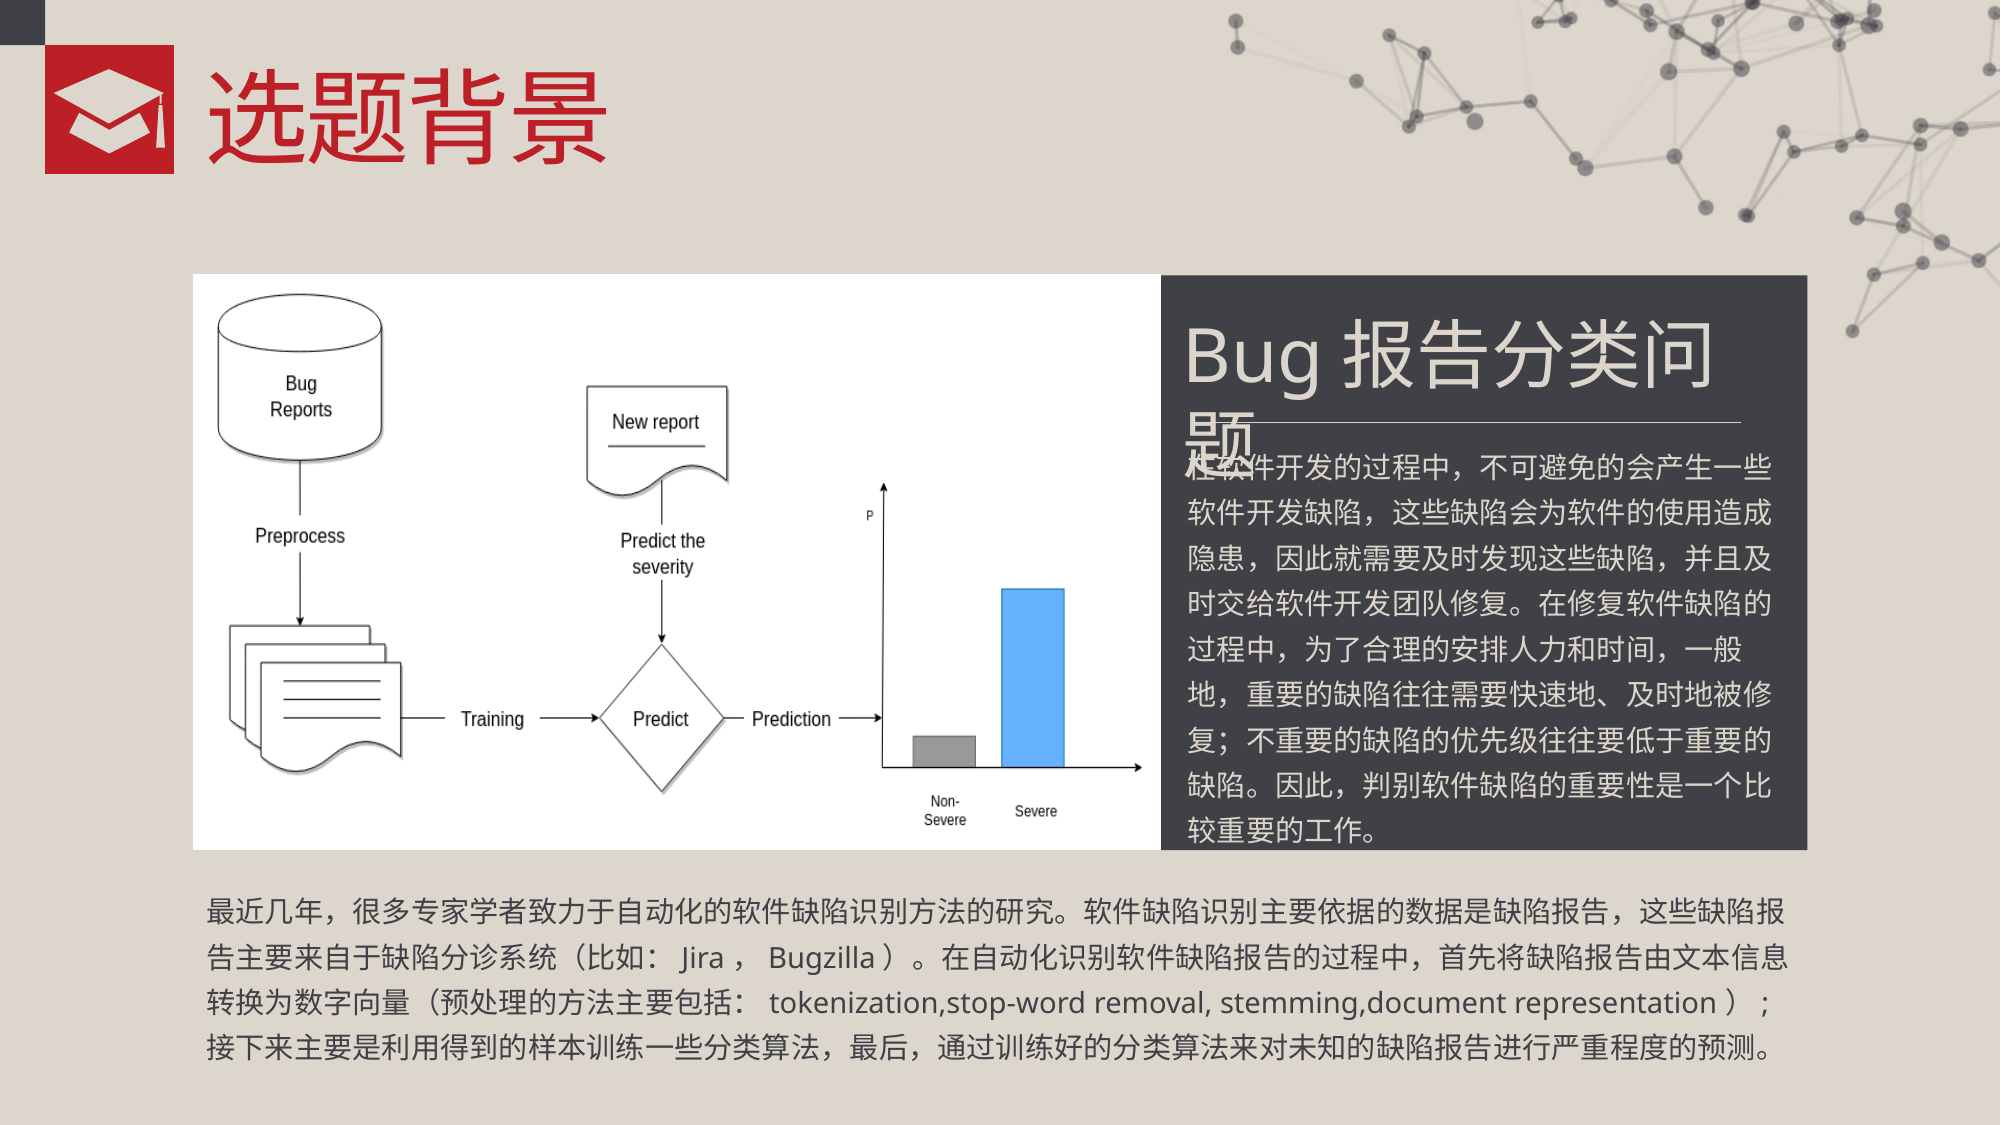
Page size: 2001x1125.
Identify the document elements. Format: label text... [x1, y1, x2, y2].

text_box Bug报告分类问题 [1167, 300, 1795, 495]
text_box [1161, 274, 1808, 851]
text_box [0, 0, 628, 187]
text_box 在软件开发的过程中，不可避免的会产生一些软件开发缺陷，这些缺陷会为软件的使用造成隐患，因此就需要及时发现这些缺陷，并且及时交给软件开发团队修复。在修复软件缺陷的过程中，为了合理的安排人力和时间，一般地，重要的缺陷往往需要快速地、及时地被修复；不重要的缺陷的优先级往往要低于重要的缺陷。因此，判别软件缺陷的重要性是一个比较重要的工作。 [1172, 431, 1796, 856]
text_box 最近几年，很多专家学者致力于自动化的软件缺陷识别方法的研究。软件缺陷识别主要依据的数据是缺陷报告，这些缺陷报告主要来自于缺陷分诊系统（比如：Jira，Bugzilla）。在自动化识别软件缺陷报告的过程中，首先将缺陷报告由文本信息转换为数字向量（预处理的方法主要包括：tokenization,stop-word removal, stemming,document representation）; 接下来主要是利用得到的样本训练一些分类算法，最后，通过训练好的分类算法来对未知的缺陷报告进行严重程度的预测。 [195, 877, 1810, 1071]
picture [0, 0, 2000, 1125]
